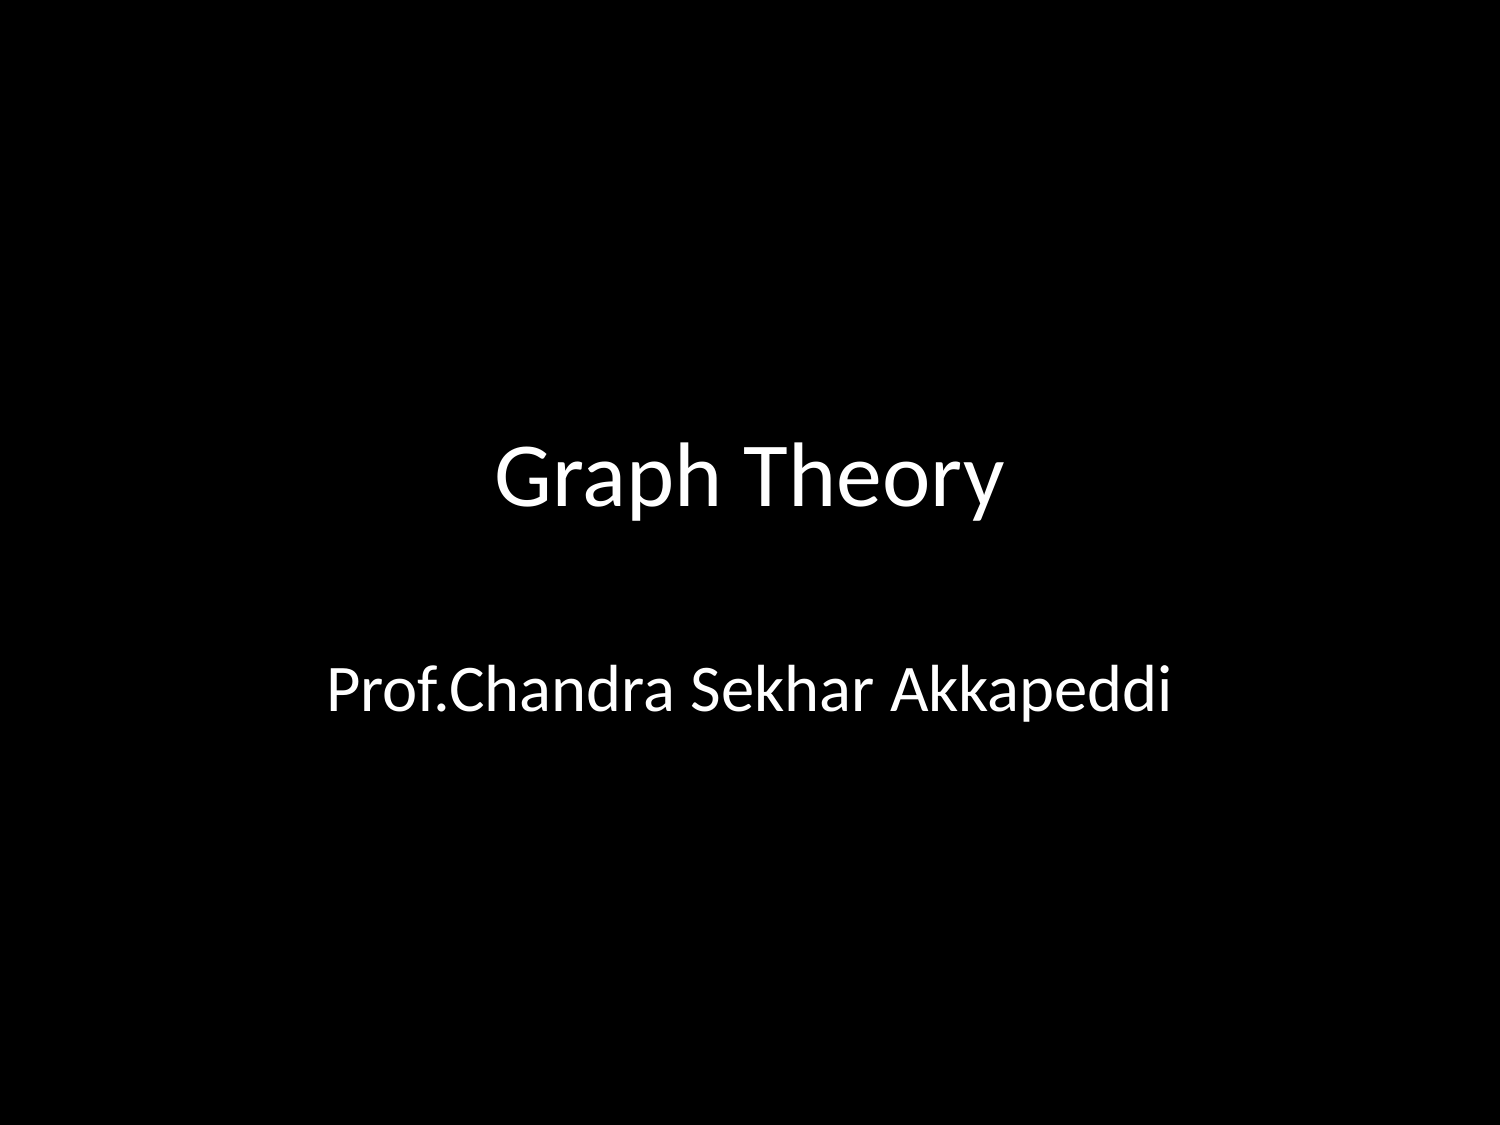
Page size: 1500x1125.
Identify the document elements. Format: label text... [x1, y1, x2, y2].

subtitle Prof.Chandra Sekhar Akkapeddi [225, 637, 1275, 925]
title Graph Theory [112, 349, 1388, 591]
